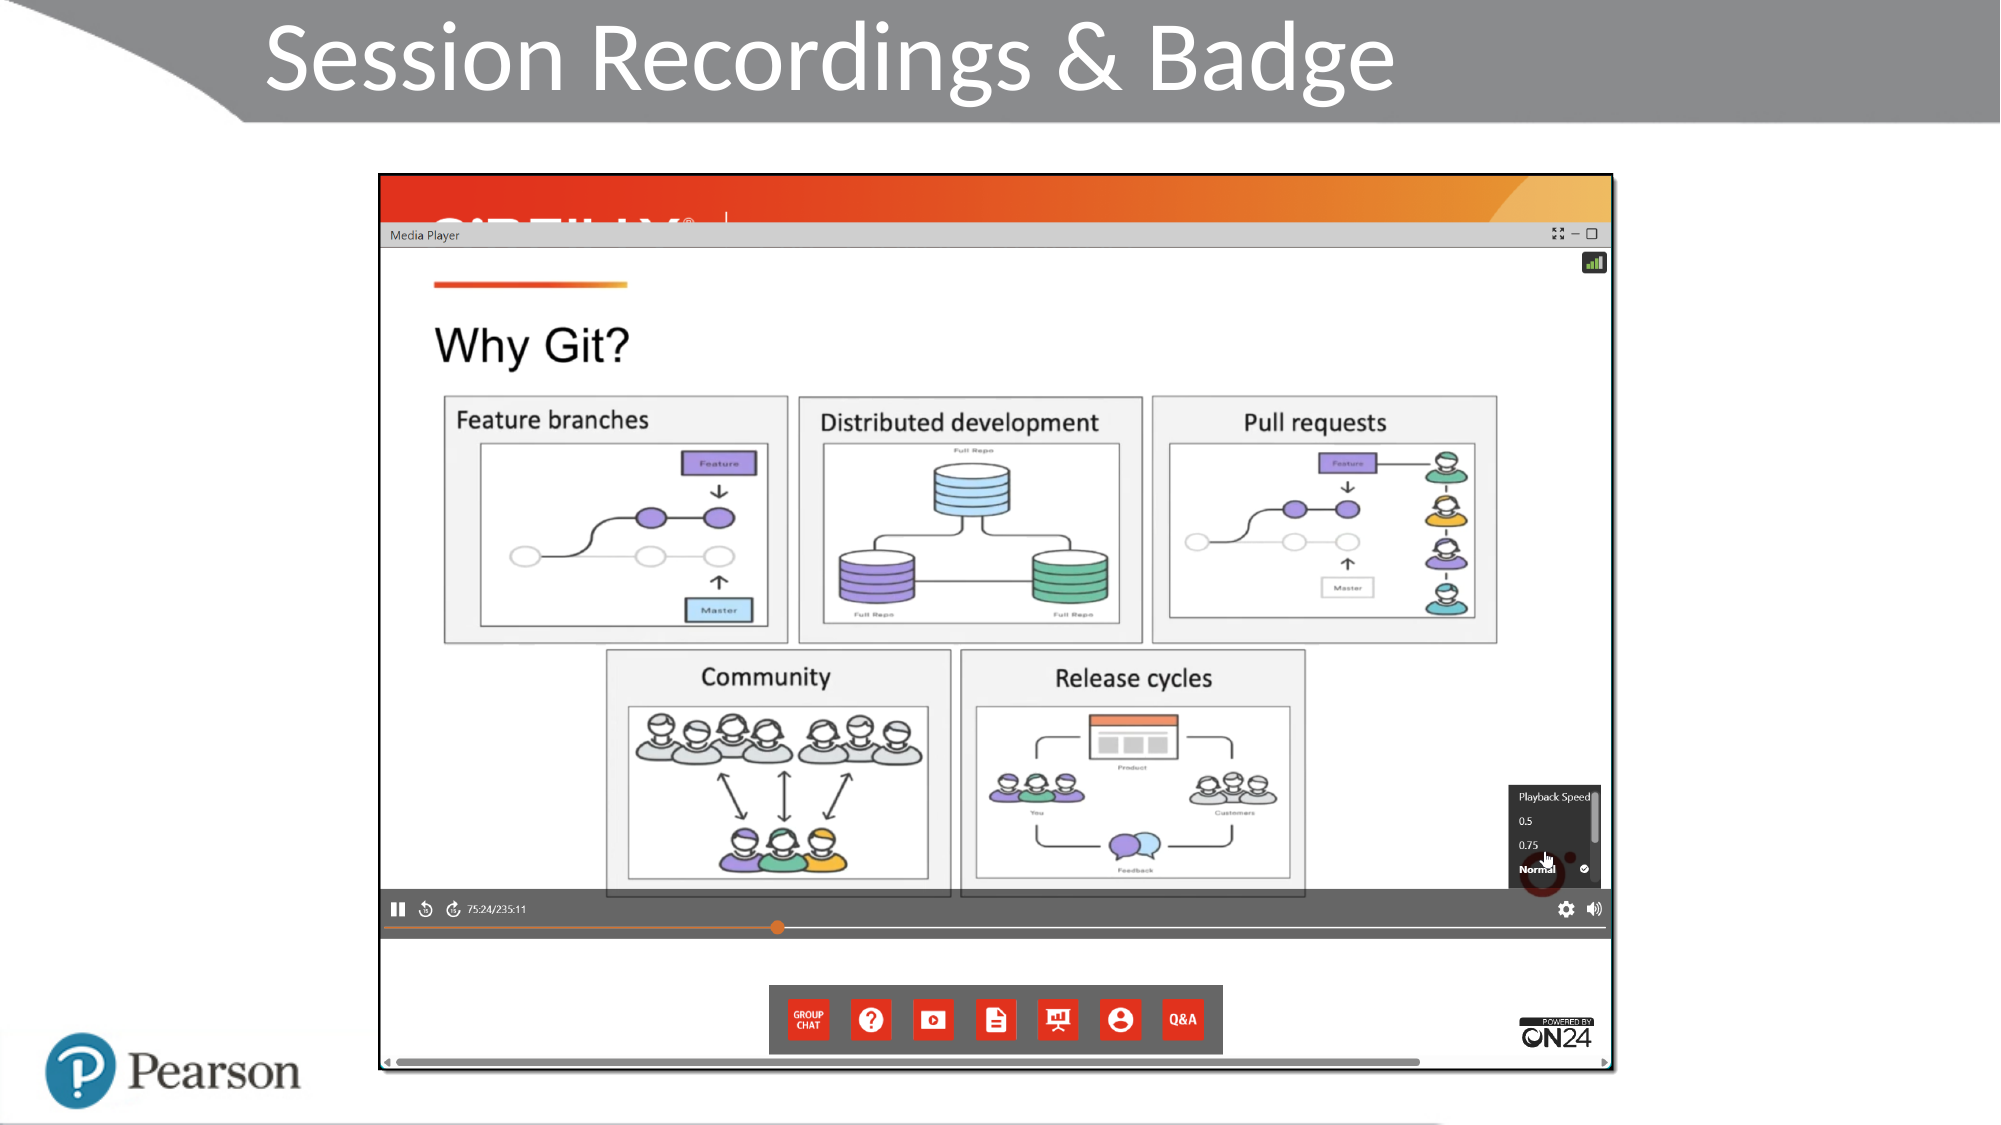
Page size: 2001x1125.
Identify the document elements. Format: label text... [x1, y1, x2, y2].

picture [0, 0, 2000, 1125]
title Session Recordings & Badge [250, 0, 1902, 106]
